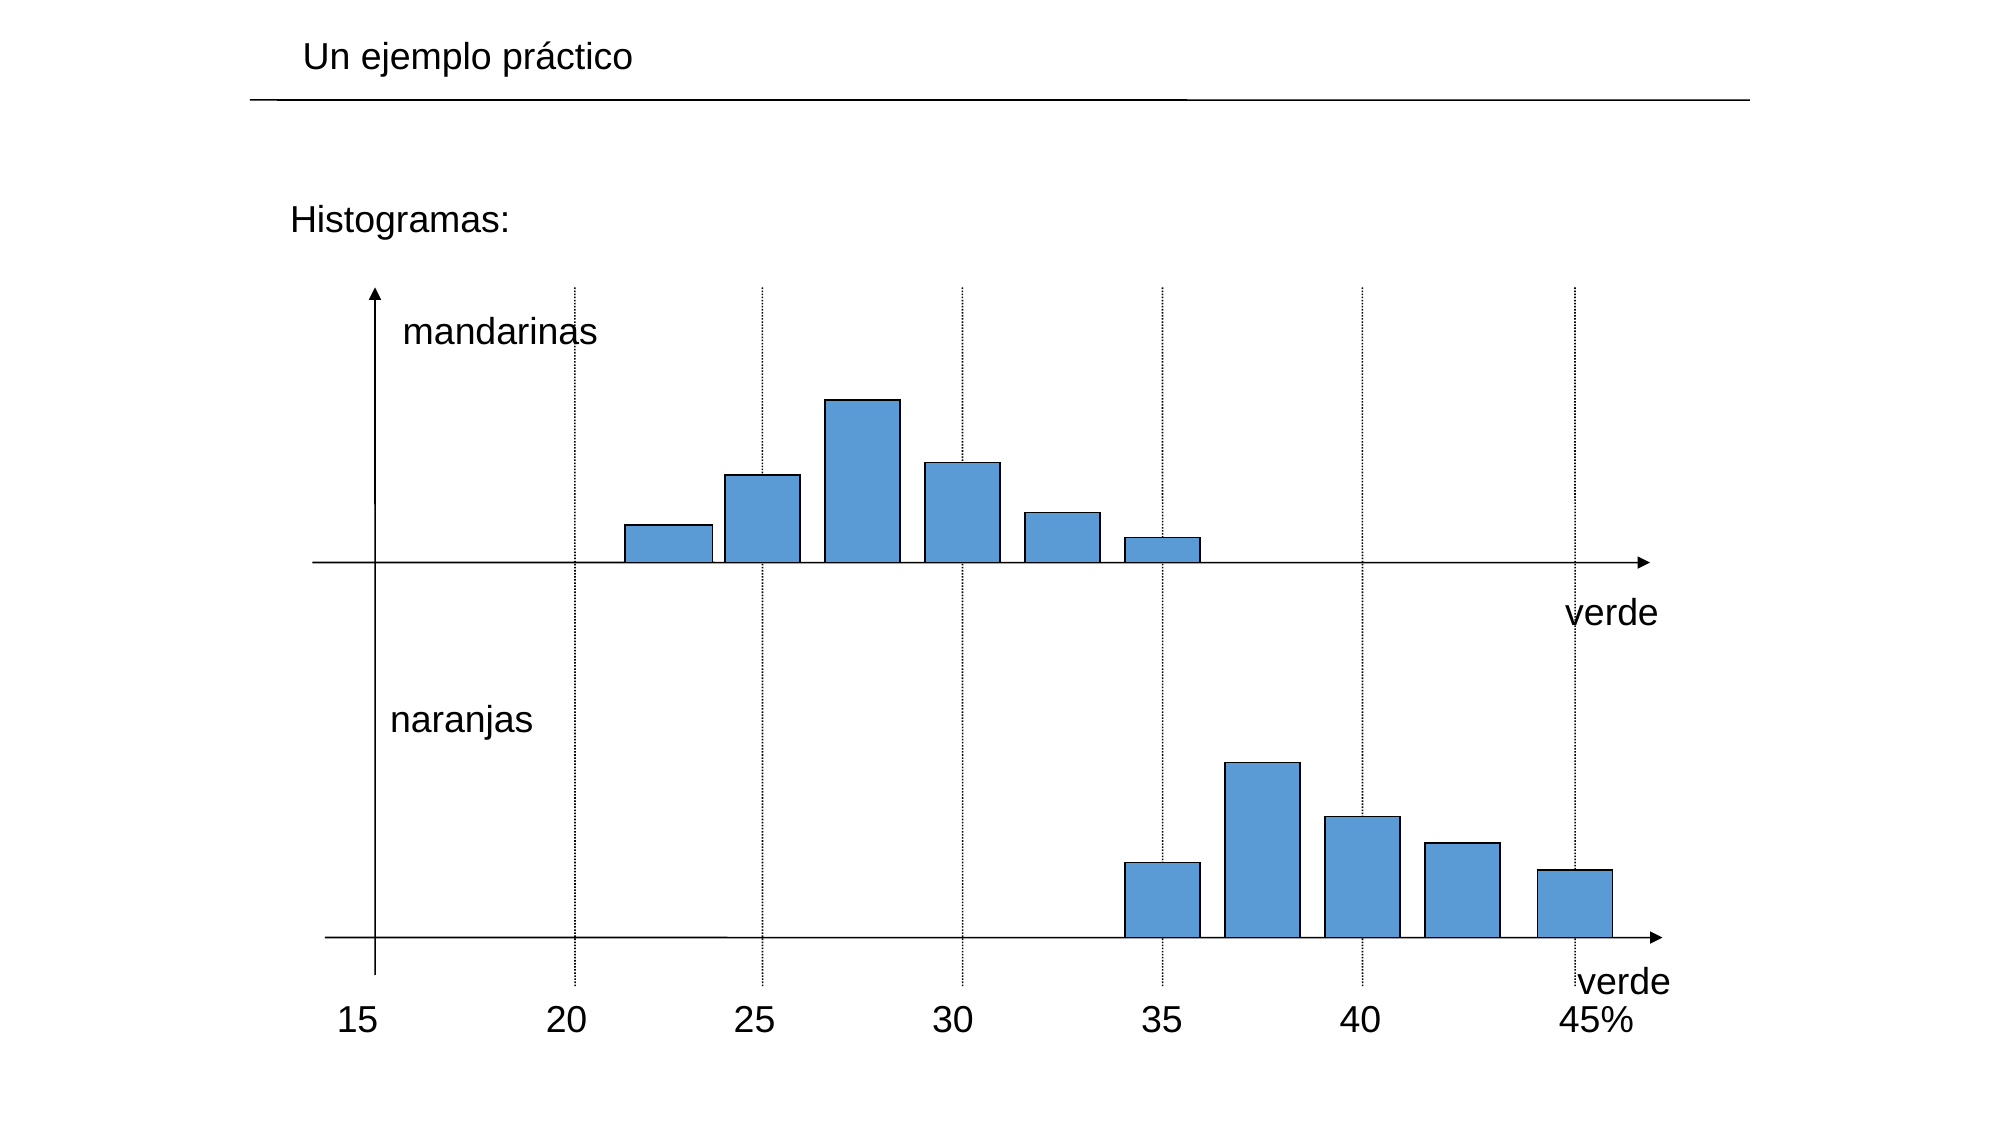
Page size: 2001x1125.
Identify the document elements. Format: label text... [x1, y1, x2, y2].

text_box [1424, 843, 1500, 938]
text_box mandarinas [387, 299, 613, 360]
text_box [1124, 862, 1200, 938]
text_box [1613, 931, 1663, 944]
text_box 15 20 25 30 35 40 45% [322, 987, 1652, 1048]
text_box verde [1550, 580, 1674, 641]
text_box [1124, 537, 1200, 563]
text_box naranjas [375, 687, 549, 748]
text_box [1324, 816, 1400, 938]
text_box [1224, 762, 1300, 938]
text_box [368, 287, 382, 562]
text_box verde [1562, 949, 1687, 1010]
text_box Un ejemplo práctico [288, 24, 649, 85]
text_box [924, 462, 1000, 563]
text_box [824, 399, 900, 563]
text_box [1024, 512, 1100, 563]
text_box Histogramas: [275, 187, 526, 338]
text_box [624, 525, 713, 563]
text_box [724, 474, 800, 563]
text_box [1537, 870, 1613, 938]
text_box [1576, 556, 1651, 569]
